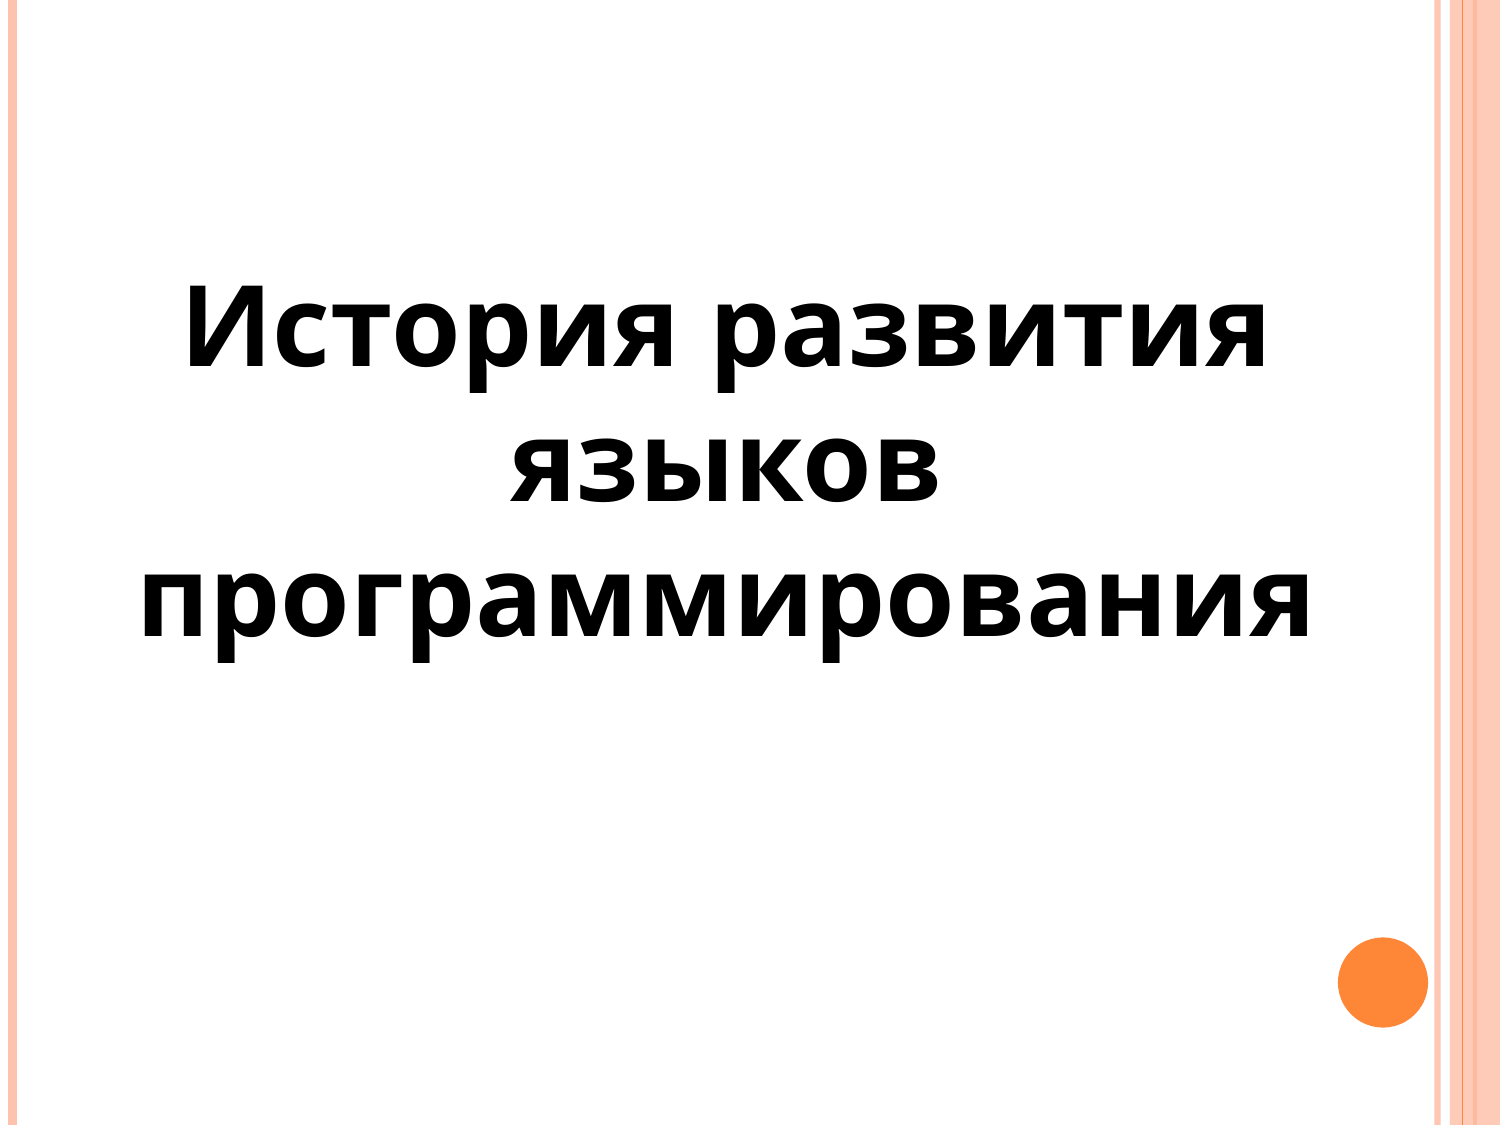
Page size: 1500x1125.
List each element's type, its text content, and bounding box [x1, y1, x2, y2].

text_box История развития языков программирования [58, 246, 1395, 671]
